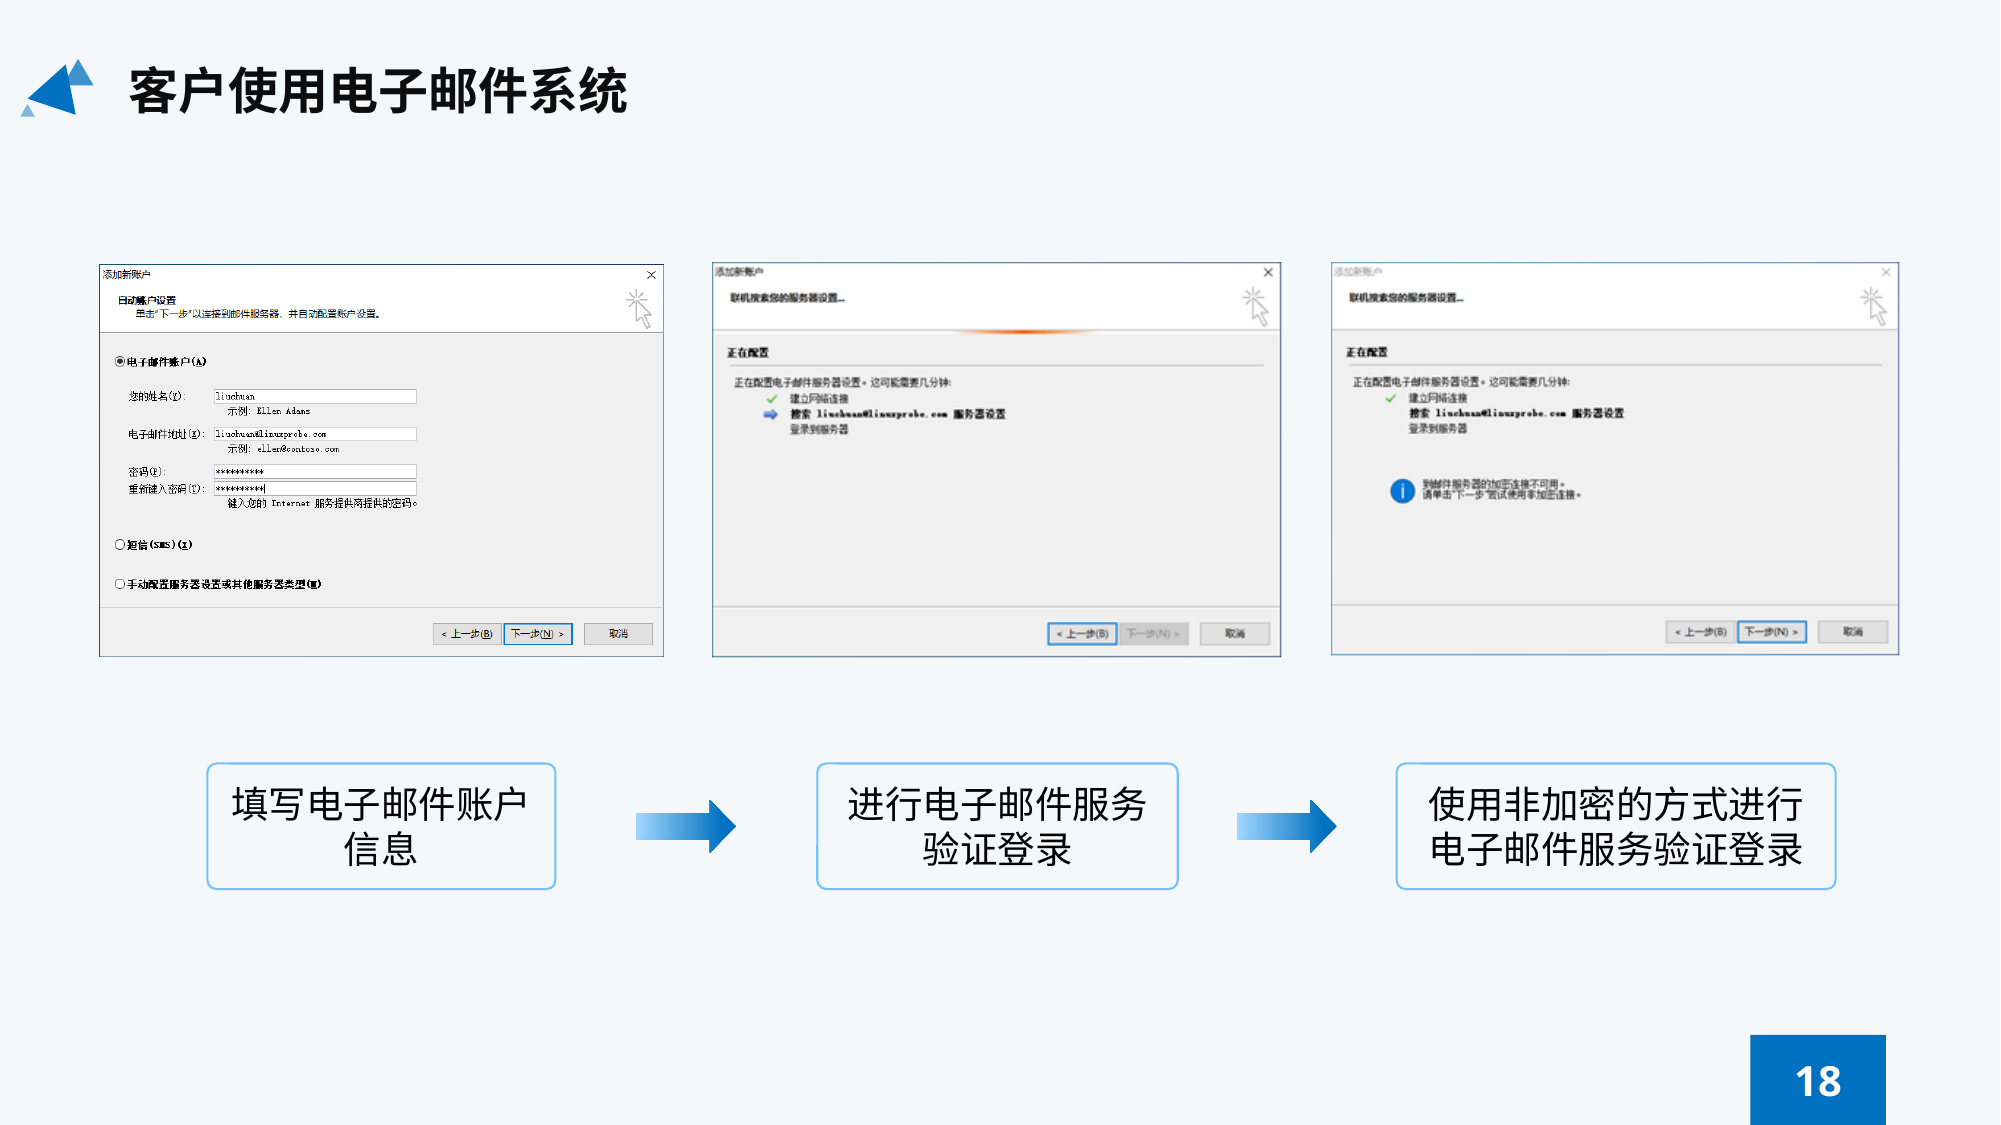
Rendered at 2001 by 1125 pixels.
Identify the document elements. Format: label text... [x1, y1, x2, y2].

text_box 使用非加密的方式进行电子邮件服务验证登录 [1395, 762, 1837, 891]
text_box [20, 58, 94, 117]
text_box 进行电子邮件服务验证登录 [816, 762, 1179, 891]
text_box 填写电子邮件账户信息 [206, 762, 557, 891]
picture [99, 264, 664, 657]
text_box 客户使用电子邮件系统 [113, 52, 854, 127]
text_box [1236, 797, 1339, 856]
picture [1331, 262, 1901, 658]
text_box [635, 797, 738, 856]
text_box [1750, 1034, 1886, 1125]
picture [712, 262, 1283, 659]
